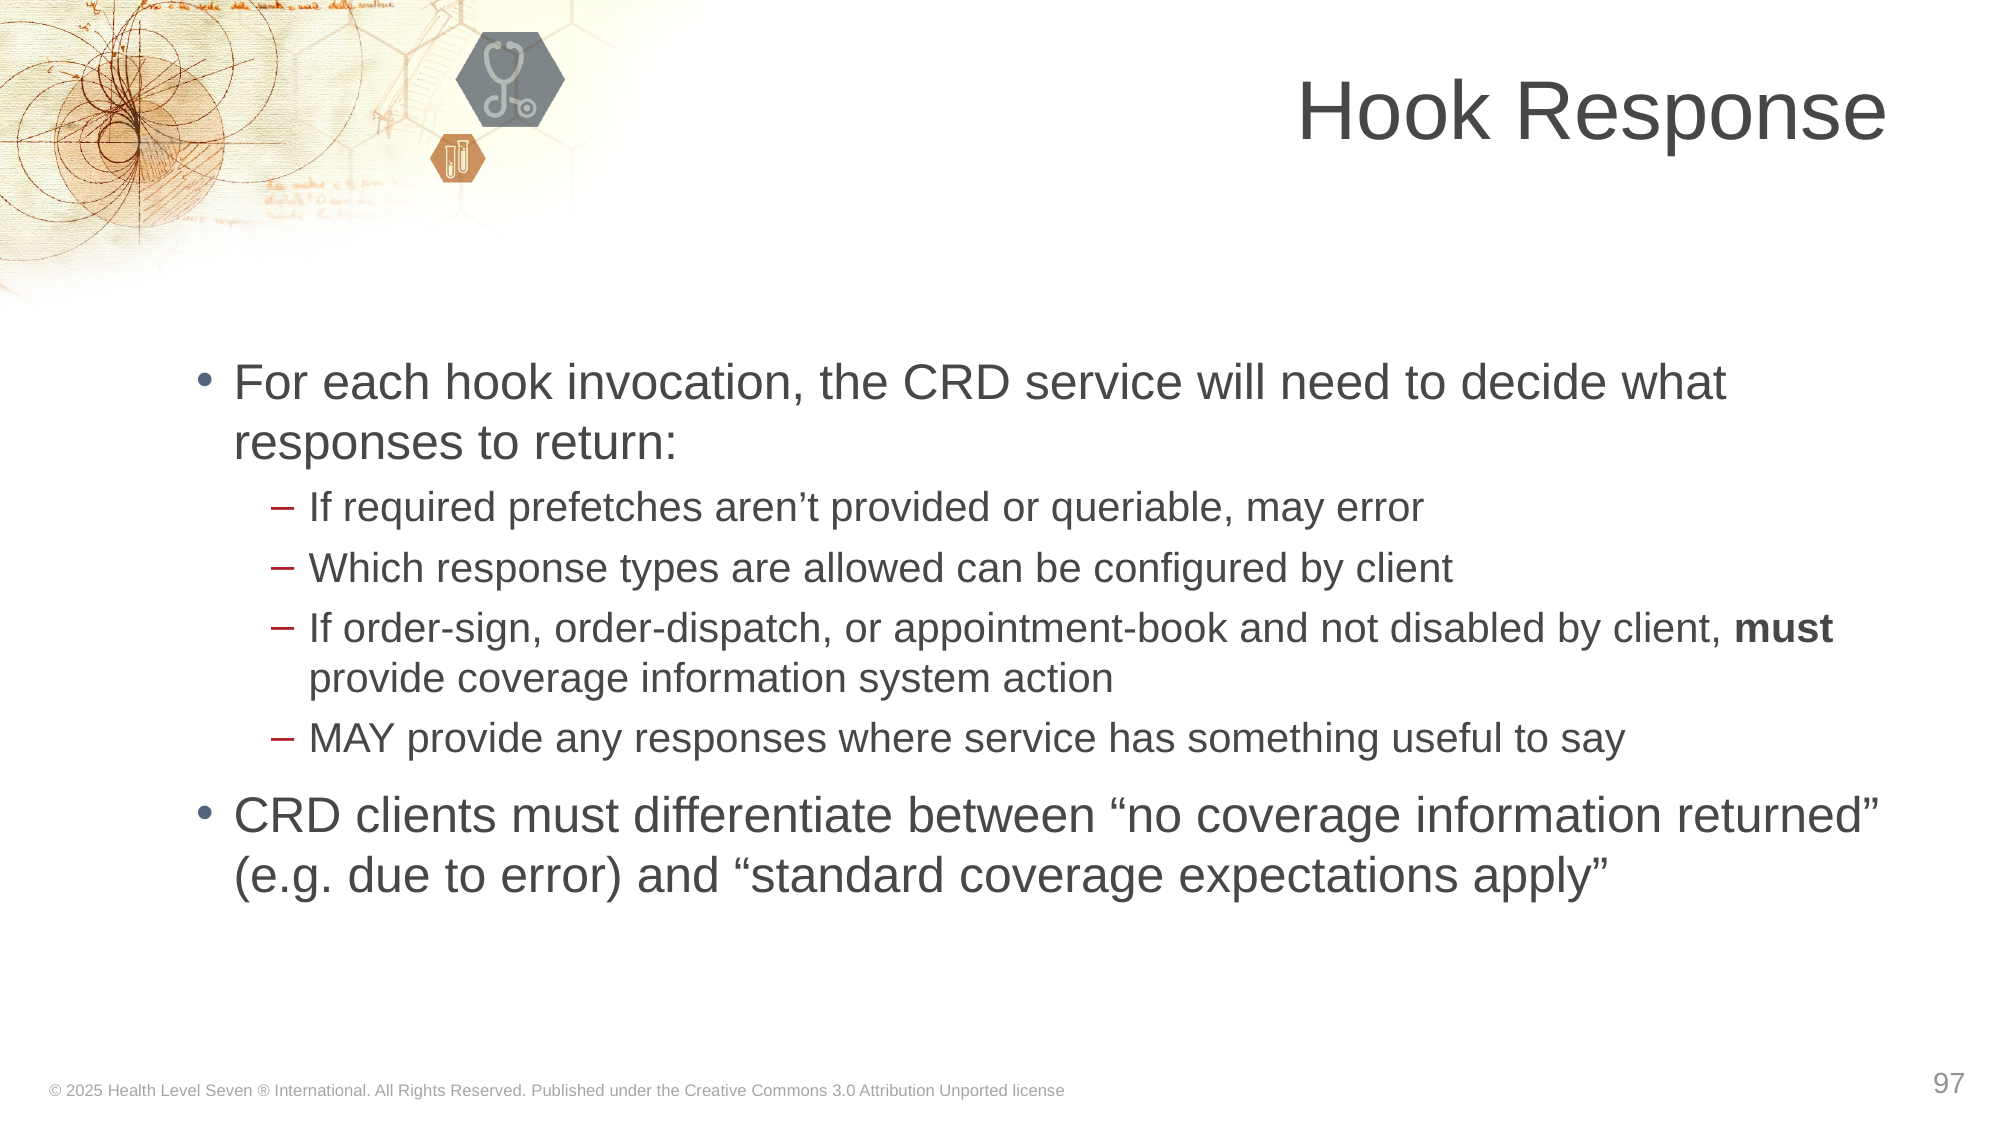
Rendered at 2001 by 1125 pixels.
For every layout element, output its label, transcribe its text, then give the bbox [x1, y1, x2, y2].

list For each hook invocation, the CRD service will need to decide what responses to return: If required prefetches aren’t provided or queriable, may error Which response types are allowed can be configured by client If order-sign, order-dispatch, or appointment-book and not disabled by client, must provide coverage information system action MAY provide any responses where service has something useful to say CRD clients must differentiate between “no coverage information returned” (e.g. due to error) and “standard coverage expectations apply” [181, 342, 1904, 1016]
title Hook Response [648, 59, 1904, 188]
picture [0, 0, 706, 310]
slide_number 97 [1515, 1064, 1966, 1125]
